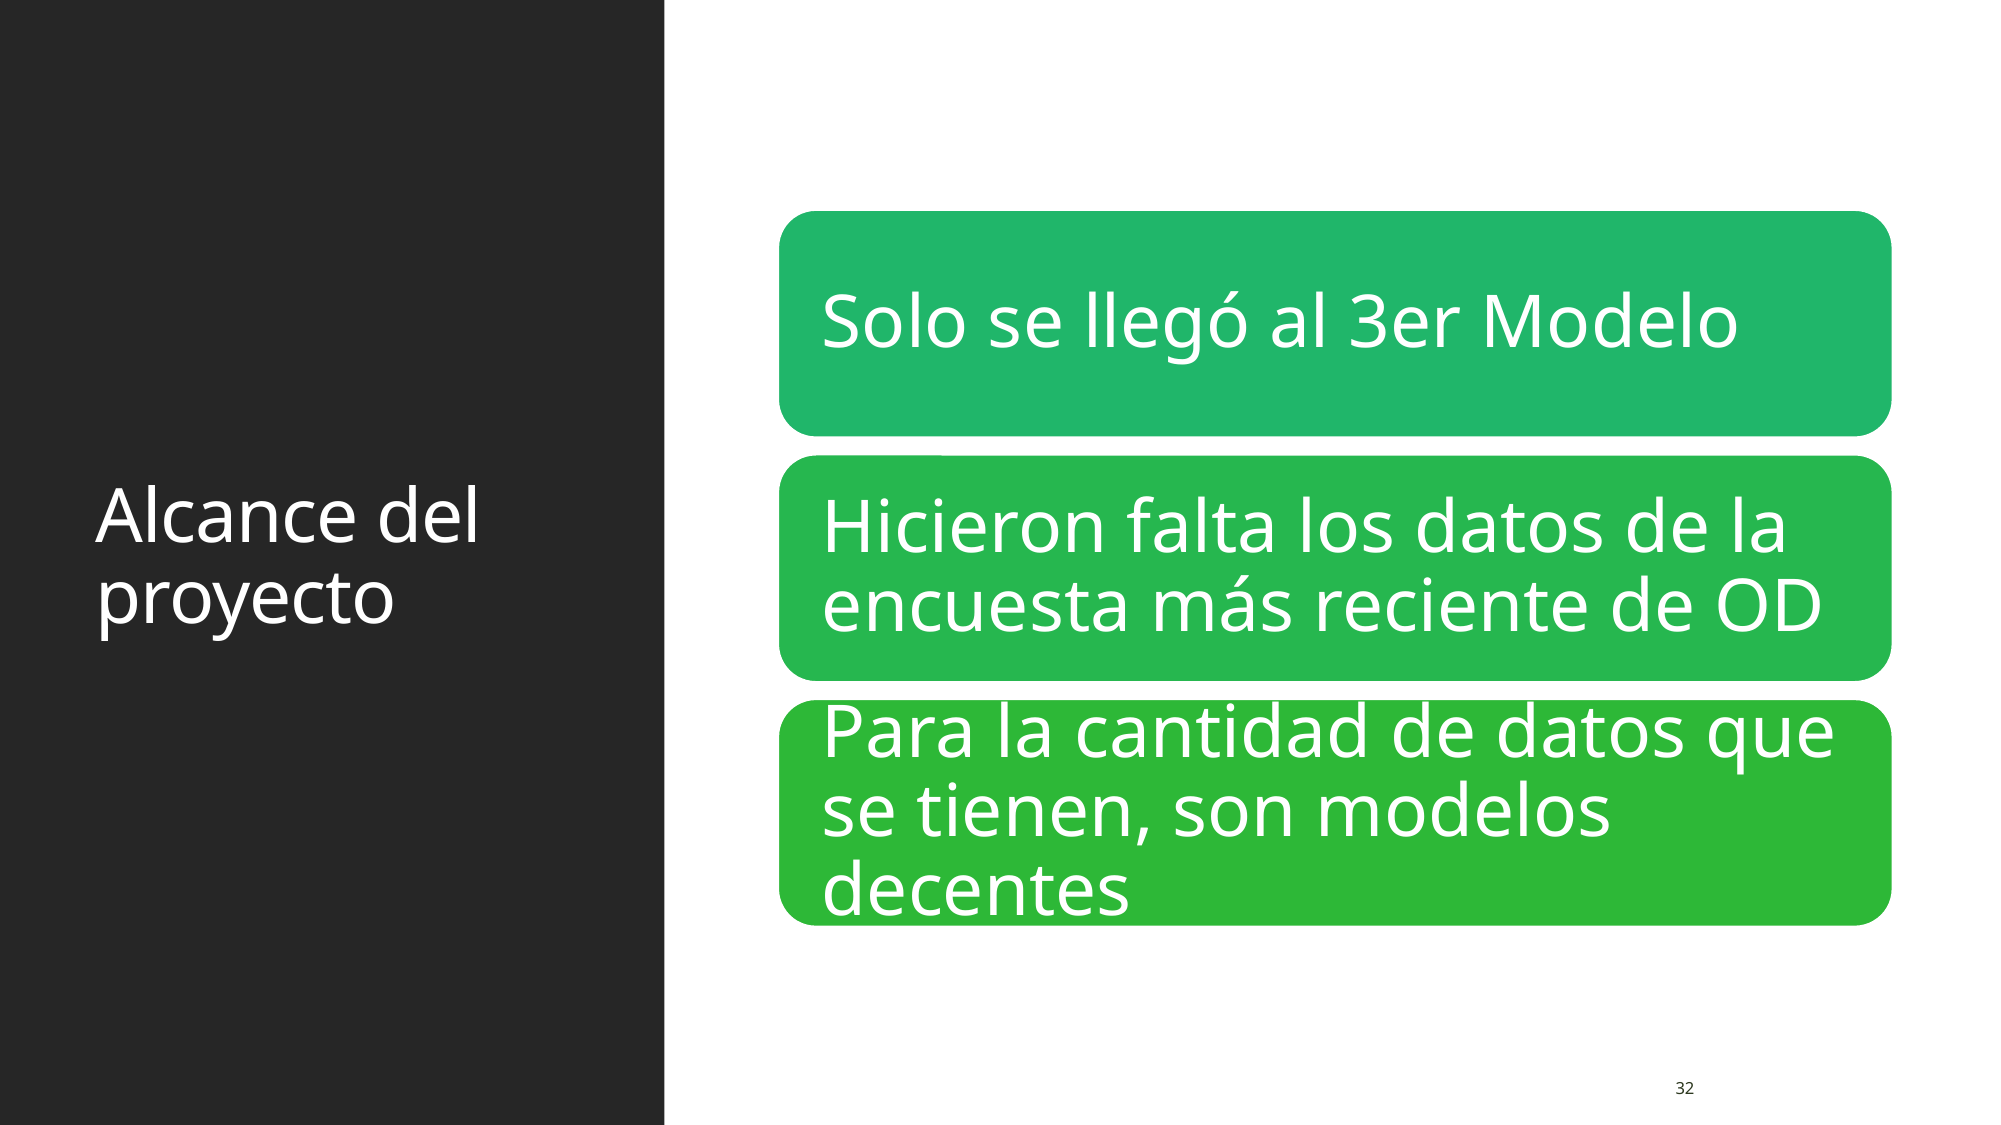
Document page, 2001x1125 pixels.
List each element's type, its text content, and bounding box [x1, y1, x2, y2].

title Alcance del proyecto [80, 84, 587, 1032]
text_box [0, 0, 666, 1125]
slide_number 32 [1660, 1059, 1840, 1120]
text_box [666, 0, 2000, 1125]
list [777, 104, 1894, 1033]
